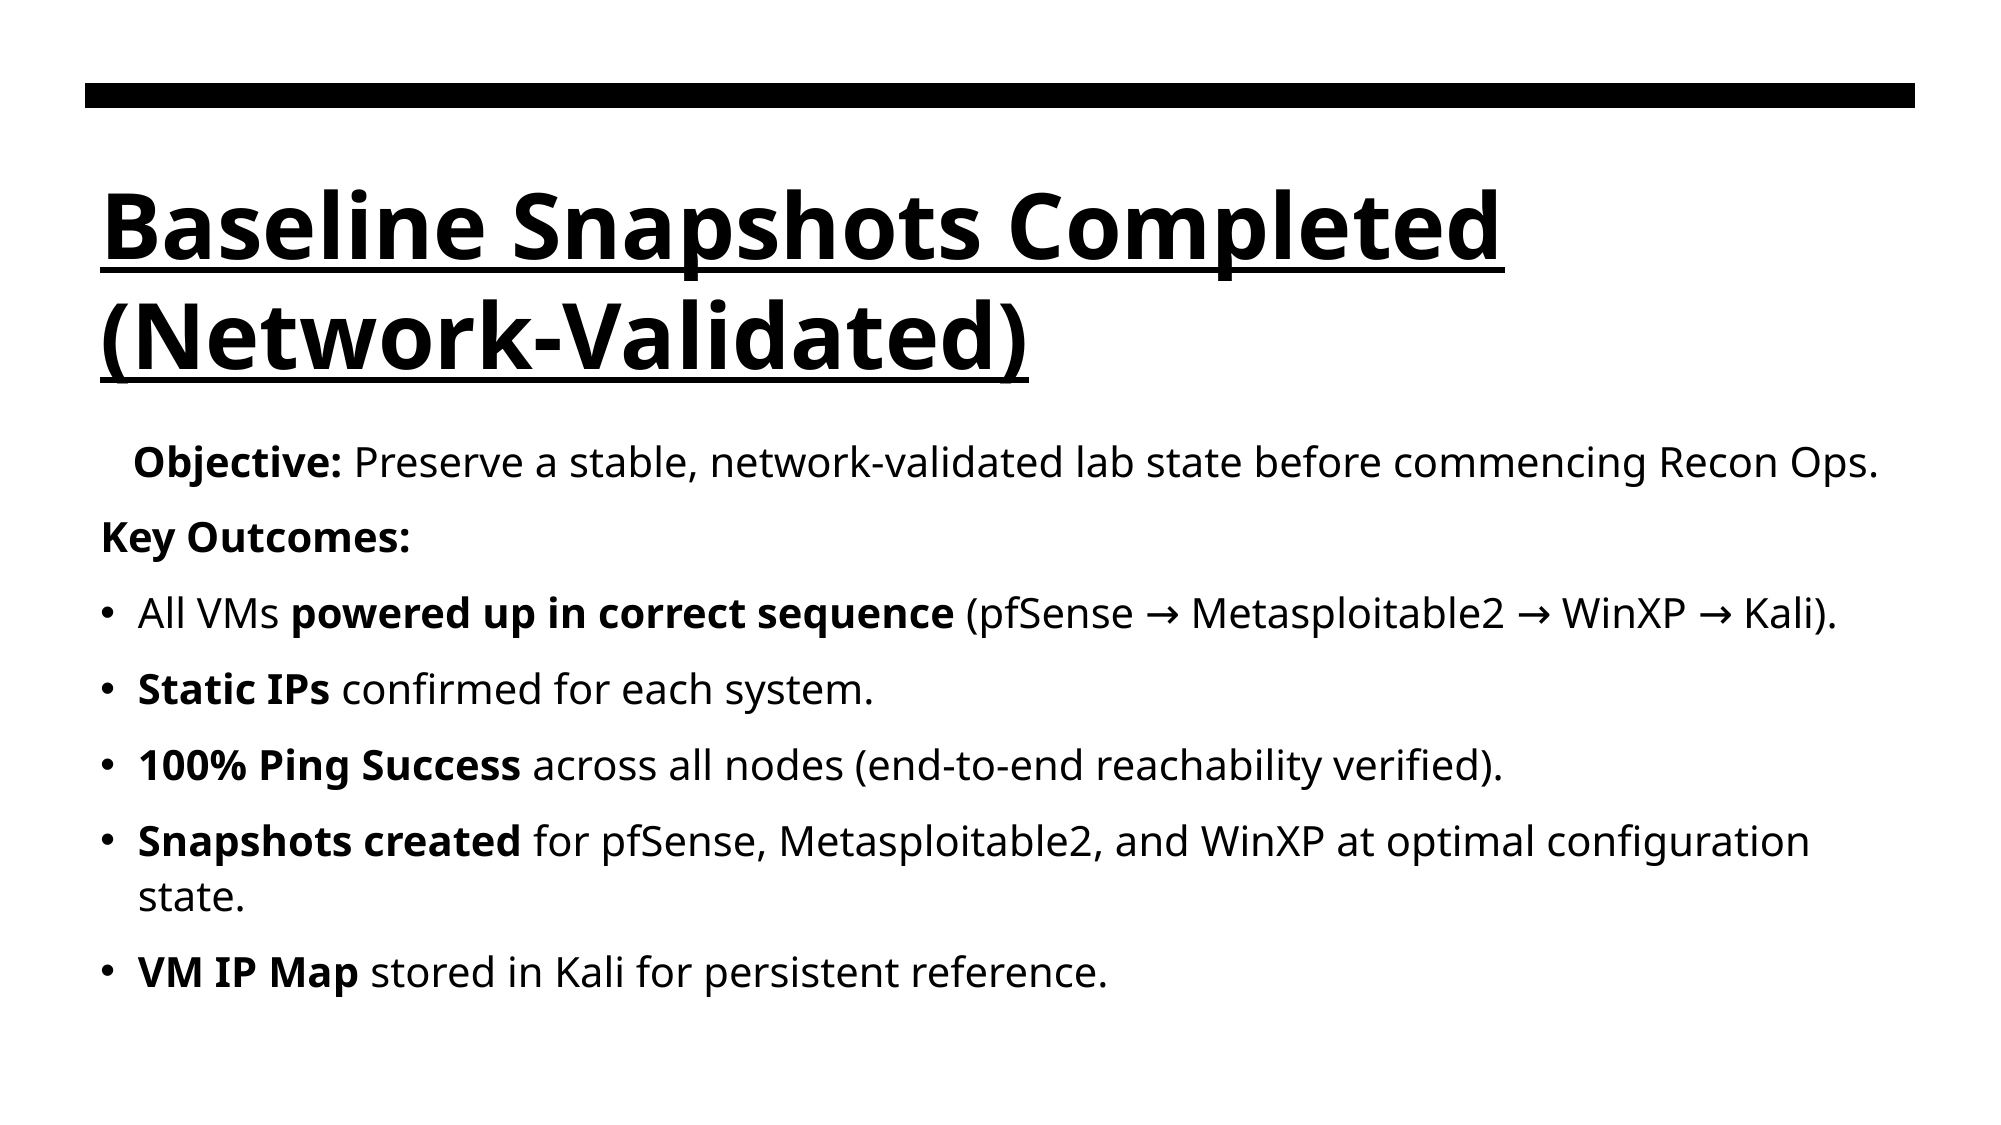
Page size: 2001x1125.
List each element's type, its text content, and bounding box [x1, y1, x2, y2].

list Objective: Preserve a stable, network-validated lab state before commencing Recon Ops. Key Outcomes: All VMs powered up in correct sequence (pfSense → Metasploitable2 → WinXP → Kali). Static IPs confirmed for each system. 100% Ping Success across all nodes (end-to-end reachability verified). Snapshots created for pfSense, Metasploitable2, and WinXP at optimal configuration state. VM IP Map stored in Kali for persistent reference. [85, 423, 1916, 1041]
title Baseline Snapshots Completed (Network-Validated) [85, 160, 1916, 401]
